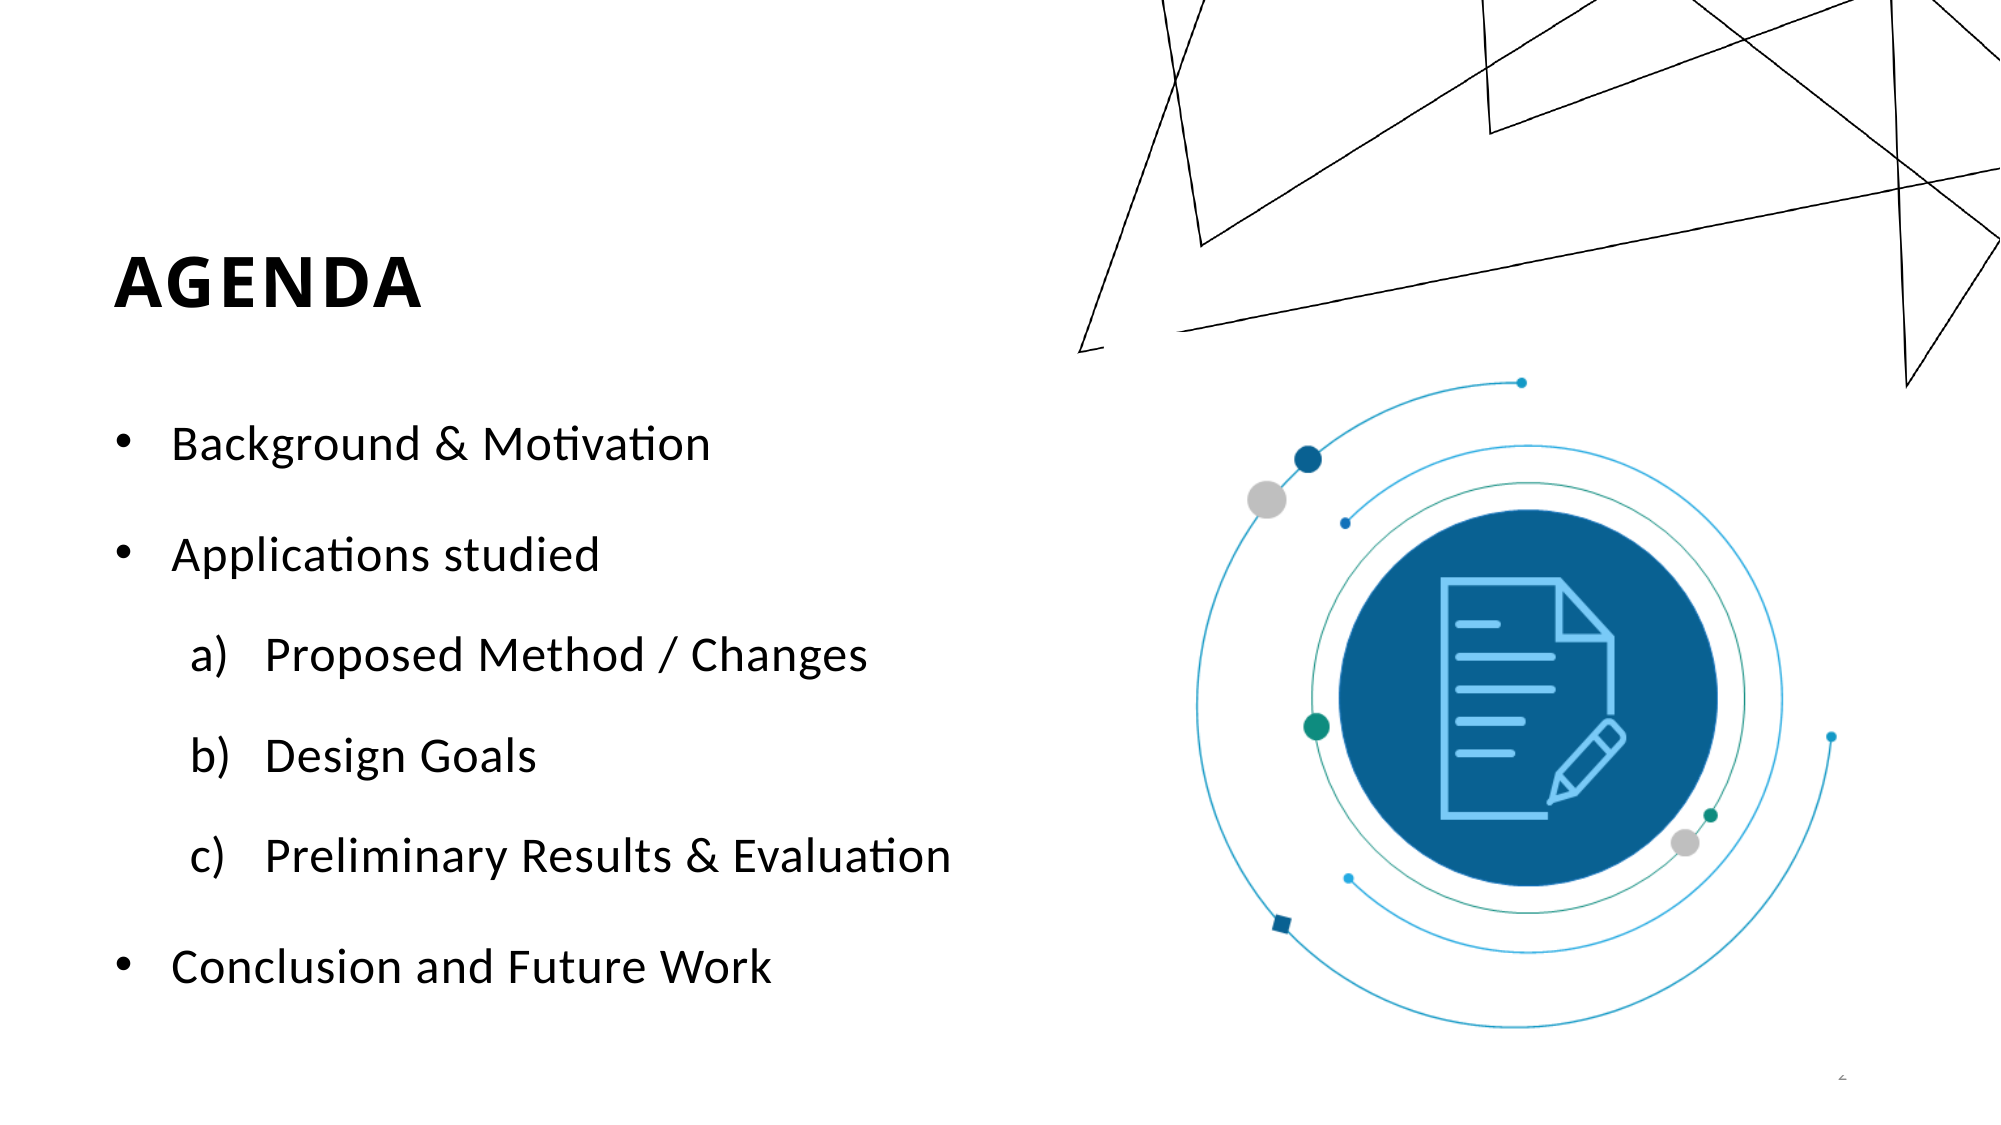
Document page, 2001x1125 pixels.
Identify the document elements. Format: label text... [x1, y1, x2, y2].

picture [1034, 0, 2000, 1075]
slide_number 2 [1412, 1075, 1863, 1103]
list Background & Motivation Applications studied Proposed Method / Changes Design Goals Preliminary Results & Evaluation Conclusion and Future Work [100, 373, 1039, 1072]
title AGENDA [100, 230, 1040, 332]
